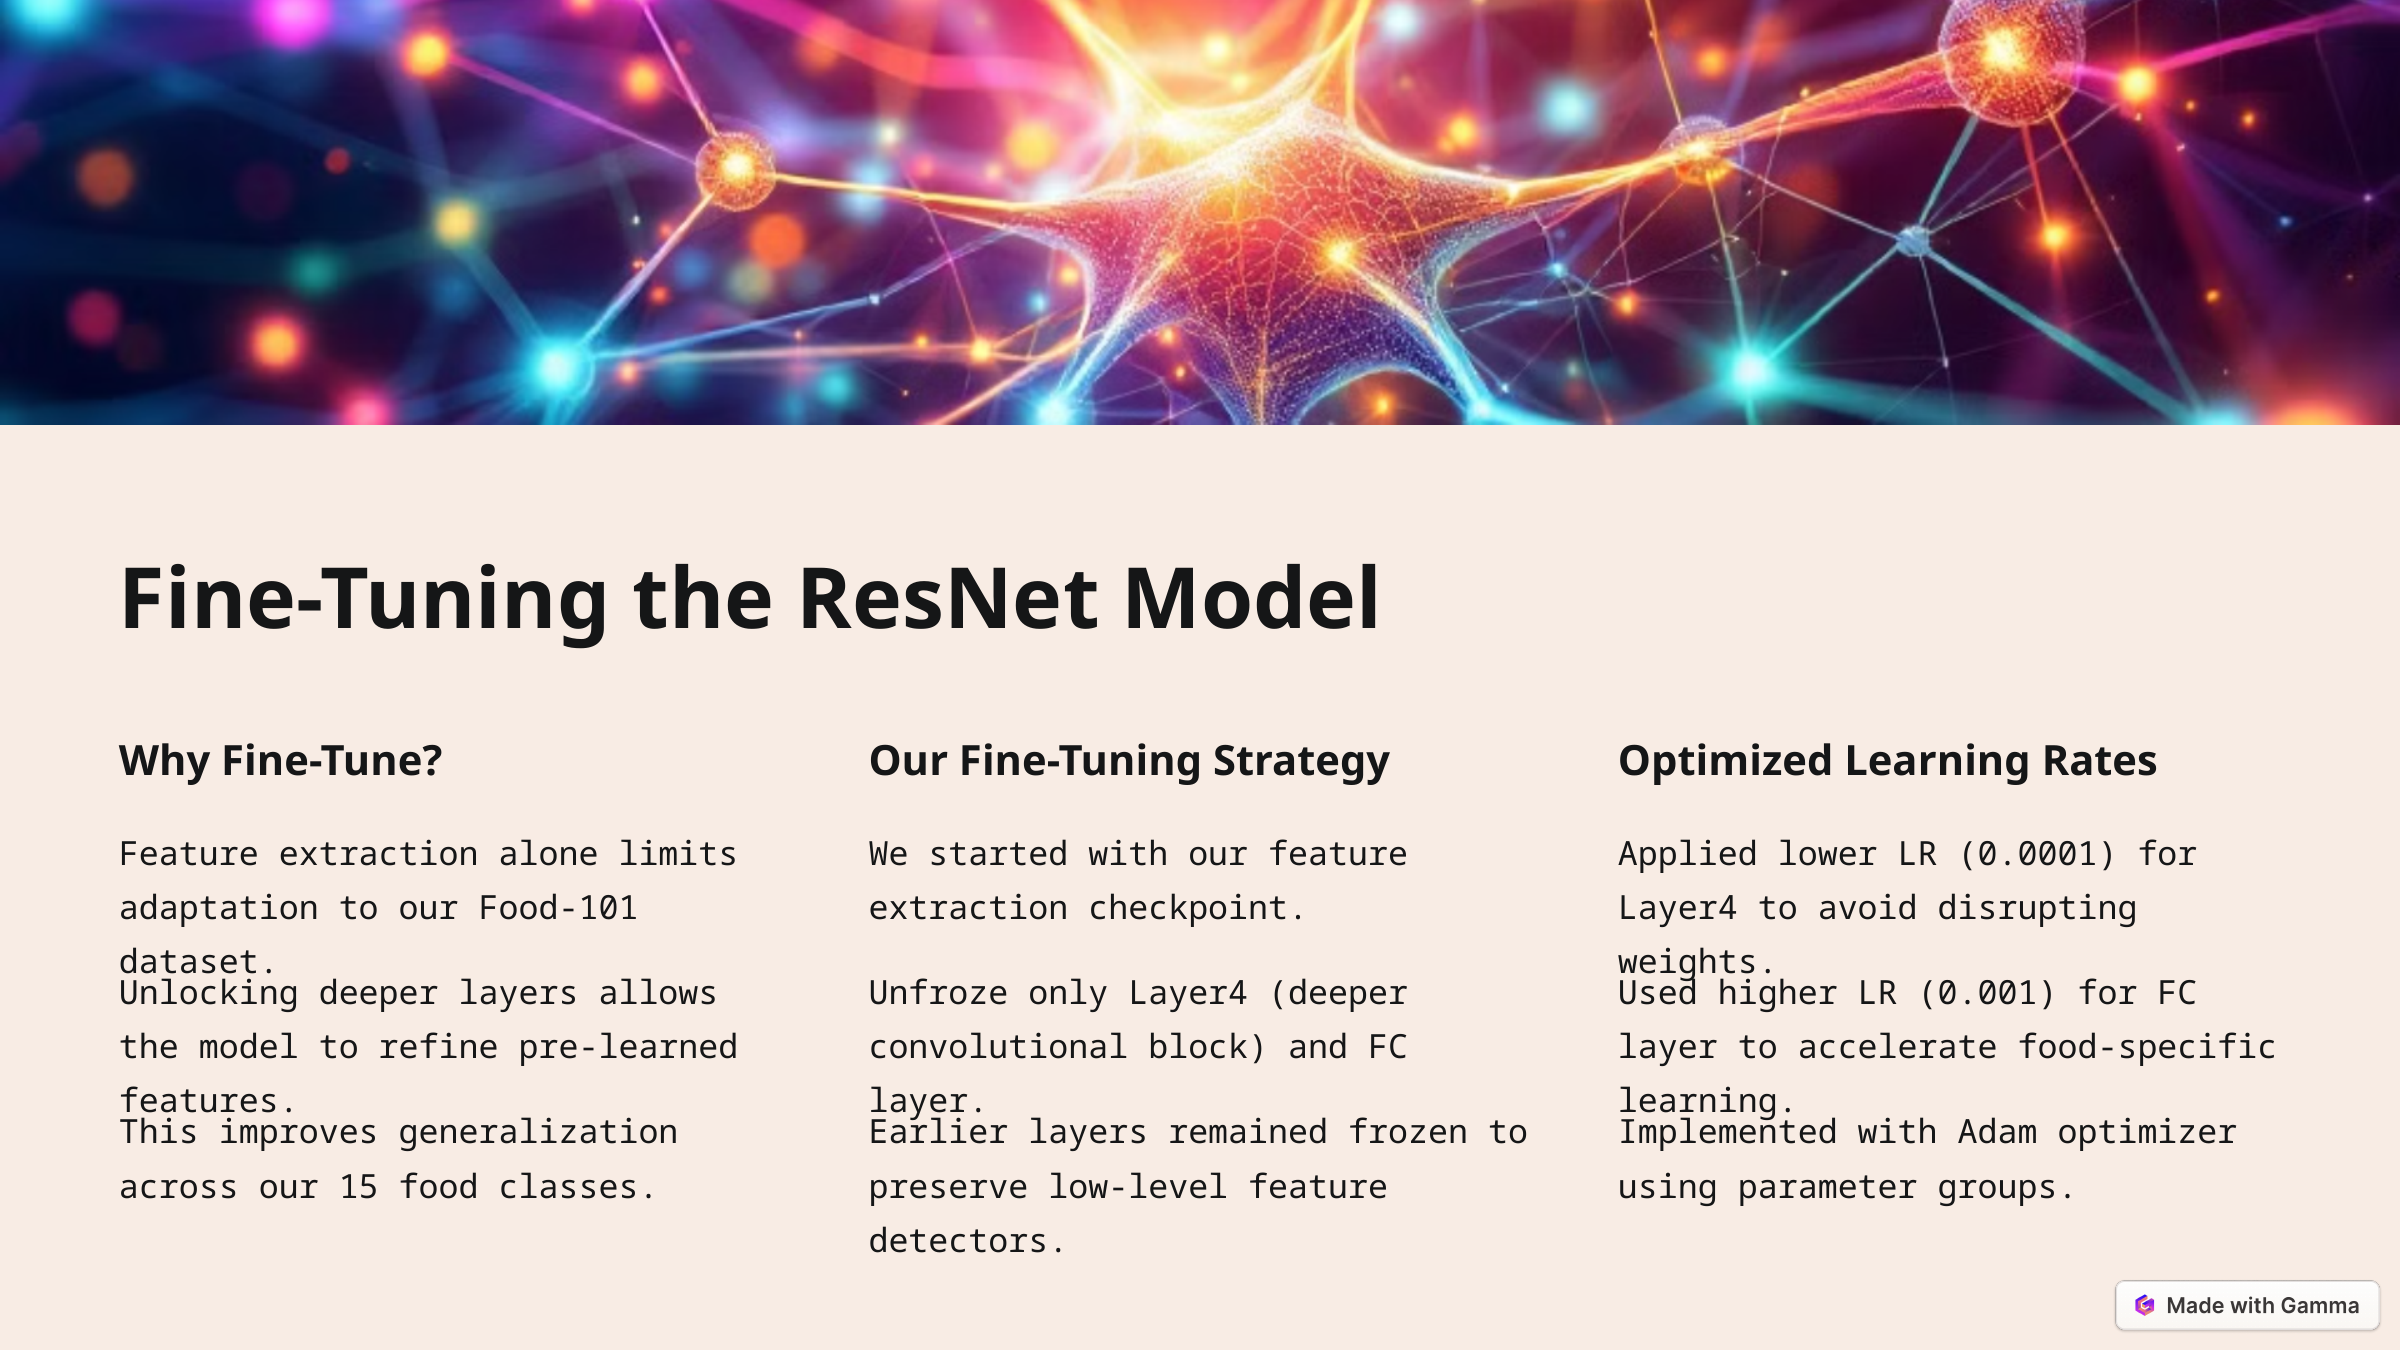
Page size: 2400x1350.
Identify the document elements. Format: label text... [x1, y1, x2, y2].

picture [0, 0, 2400, 425]
text_box Earlier layers remained frozen to preserve low-level feature detectors. [868, 1096, 1534, 1206]
text_box Unlocking deeper layers allows the model to refine pre-learned features. [118, 956, 785, 1066]
text_box Applied lower LR (0.0001) for Layer4 to avoid disrupting weights. [1617, 817, 2284, 927]
text_box Why Fine-Tune? [118, 730, 544, 784]
text_box Feature extraction alone limits adaptation to our Food-101 dataset. [118, 817, 785, 927]
text_box Fine-Tuning the ResNet Model [118, 539, 1514, 646]
text_box Our Fine-Tuning Strategy [868, 730, 1452, 784]
picture [2106, 1271, 2389, 1339]
text_box Implemented with Adam optimizer using parameter groups. [1617, 1096, 2284, 1206]
text_box We started with our feature extraction checkpoint. [868, 817, 1534, 927]
text_box Unfroze only Layer4 (deeper convolutional block) and FC layer. [868, 956, 1534, 1066]
text_box This improves generalization across our 15 food classes. [118, 1096, 785, 1206]
text_box Optimized Learning Rates [1617, 730, 2216, 784]
text_box Used higher LR (0.001) for FC layer to accelerate food-specific learning. [1617, 956, 2284, 1066]
